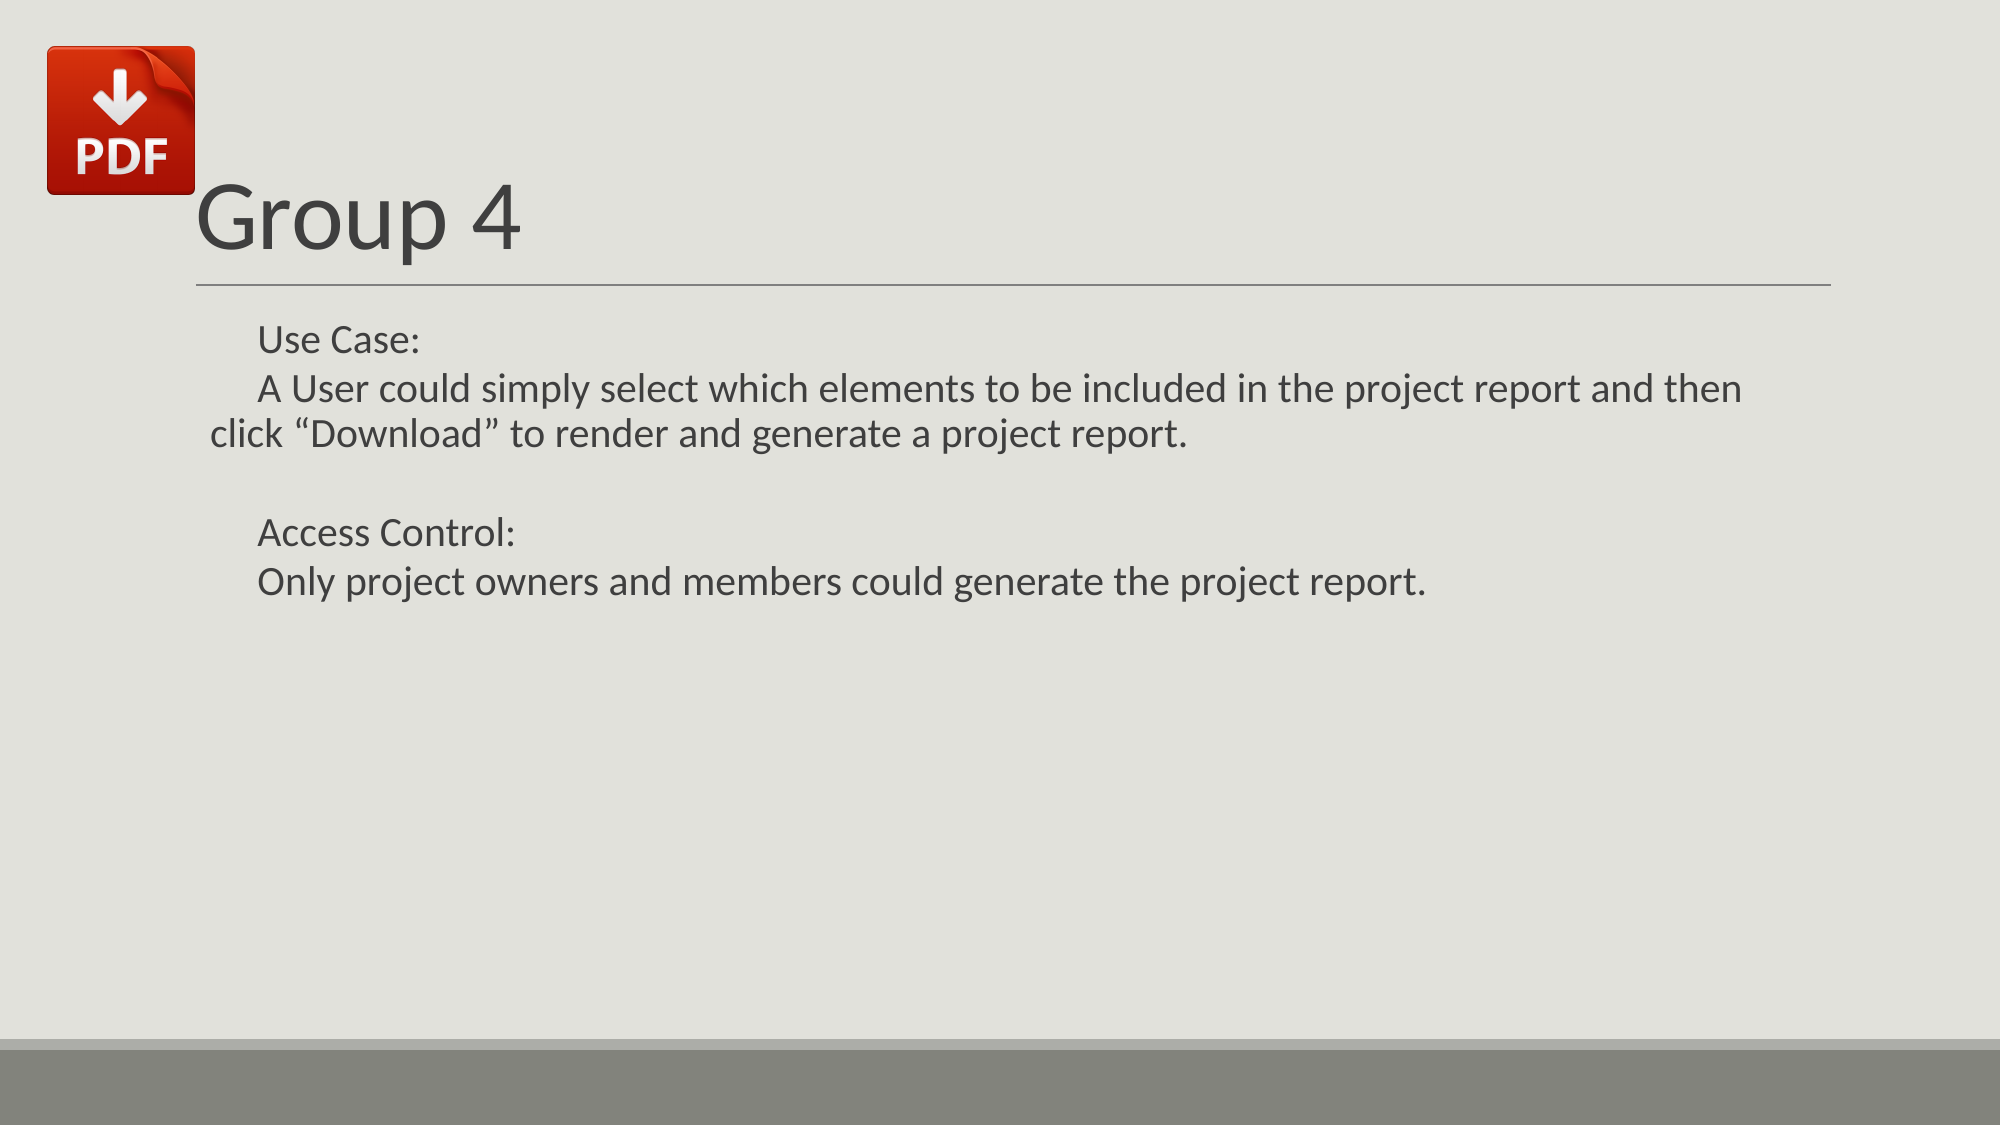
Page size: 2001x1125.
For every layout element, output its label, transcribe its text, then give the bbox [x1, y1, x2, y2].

title Group 4 [180, 47, 1830, 285]
list Use Case: A User could simply select which elements to be included in the project report and then click “Download” to render and generate a project report. Access Control: Only project owners and members could generate the project report. [180, 302, 1830, 963]
picture [46, 46, 195, 195]
